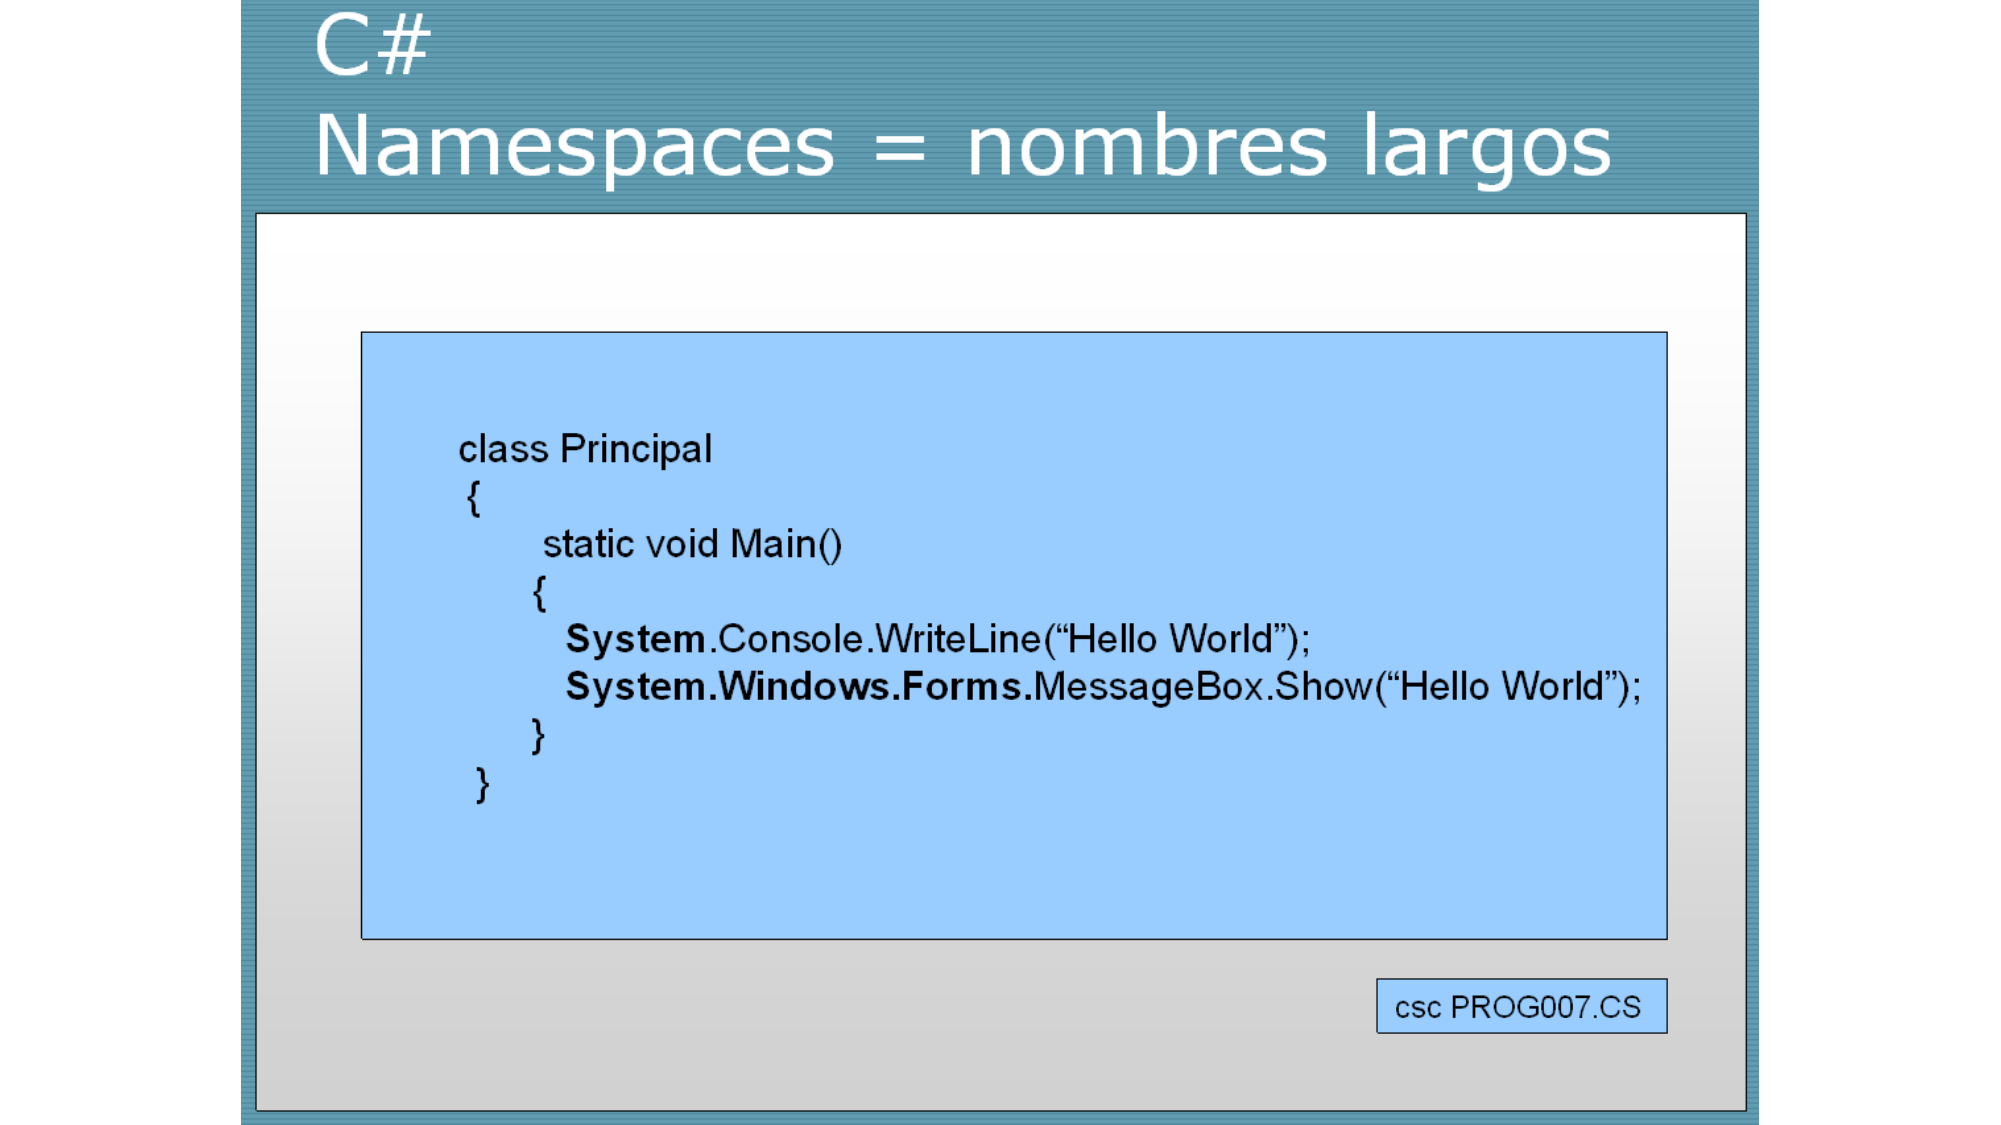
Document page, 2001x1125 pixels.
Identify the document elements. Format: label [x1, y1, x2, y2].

picture [240, 0, 1759, 1125]
